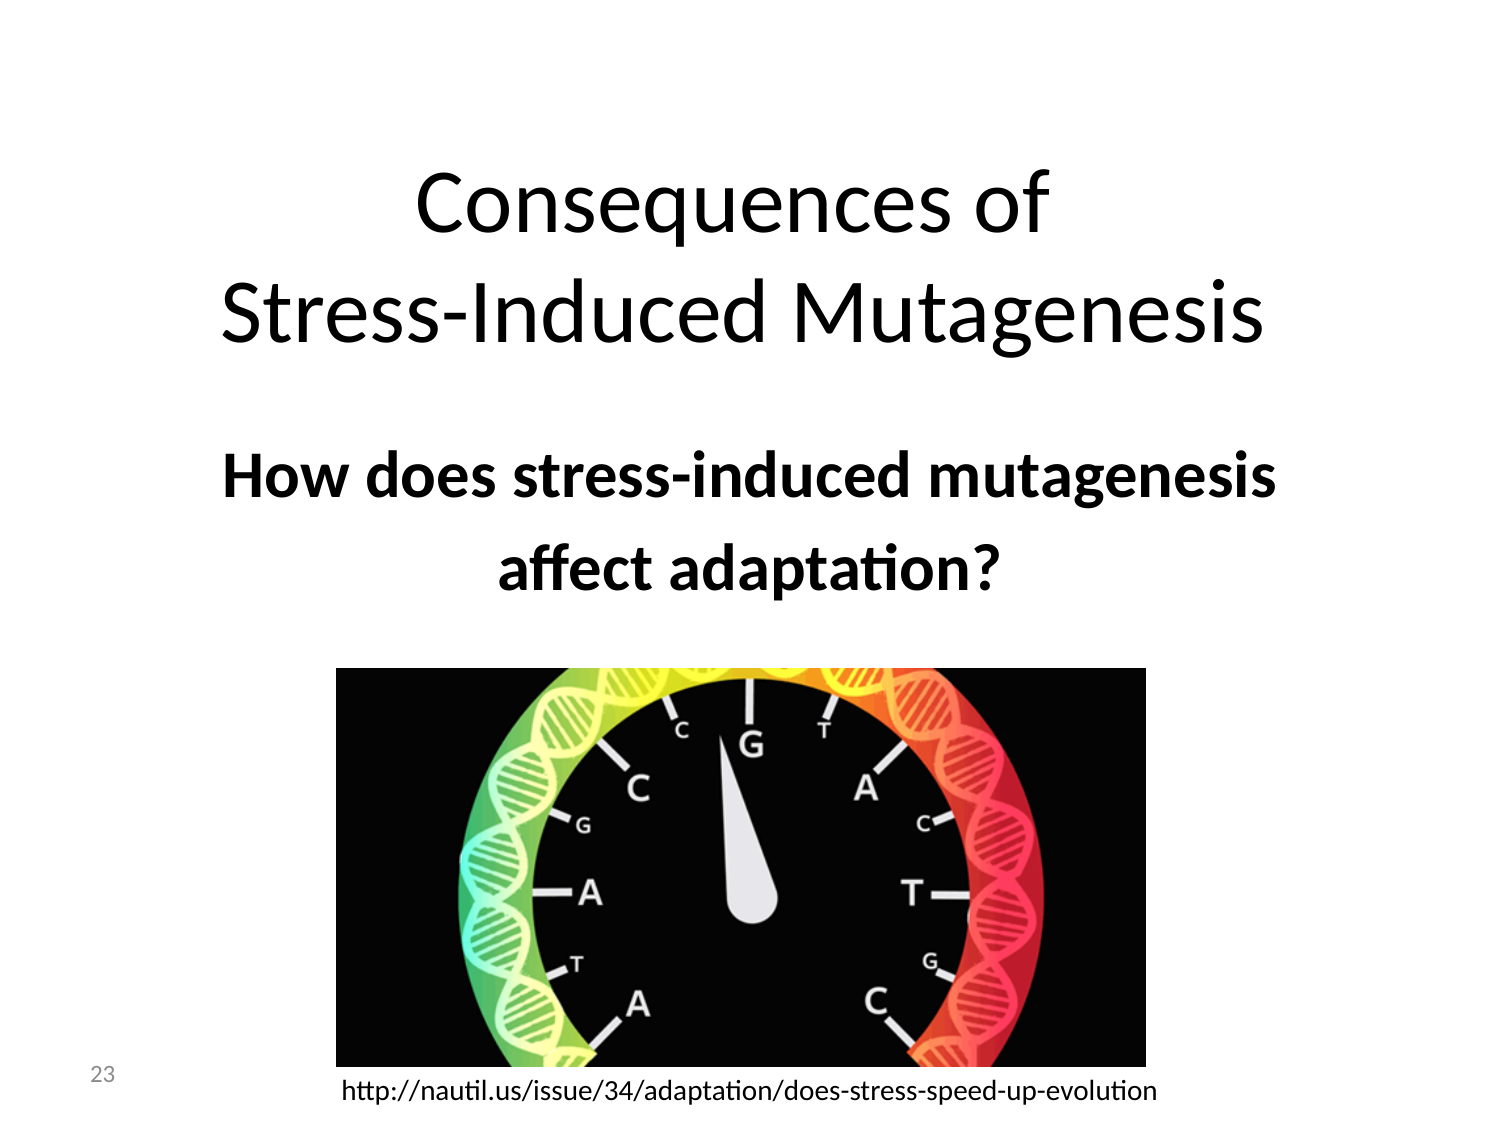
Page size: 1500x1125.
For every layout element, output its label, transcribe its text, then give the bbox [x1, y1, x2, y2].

slide_number 23 [75, 1042, 331, 1103]
list How does stress-induced mutagenesis affect adaptation? [206, 329, 1294, 1047]
title Consequences of Stress-Induced Mutagenesis [147, 86, 1341, 416]
text_box http://nautil.us/issue/34/adaptation/does-stress-speed-up-evolution [100, 1064, 1400, 1115]
picture [336, 668, 1146, 1067]
